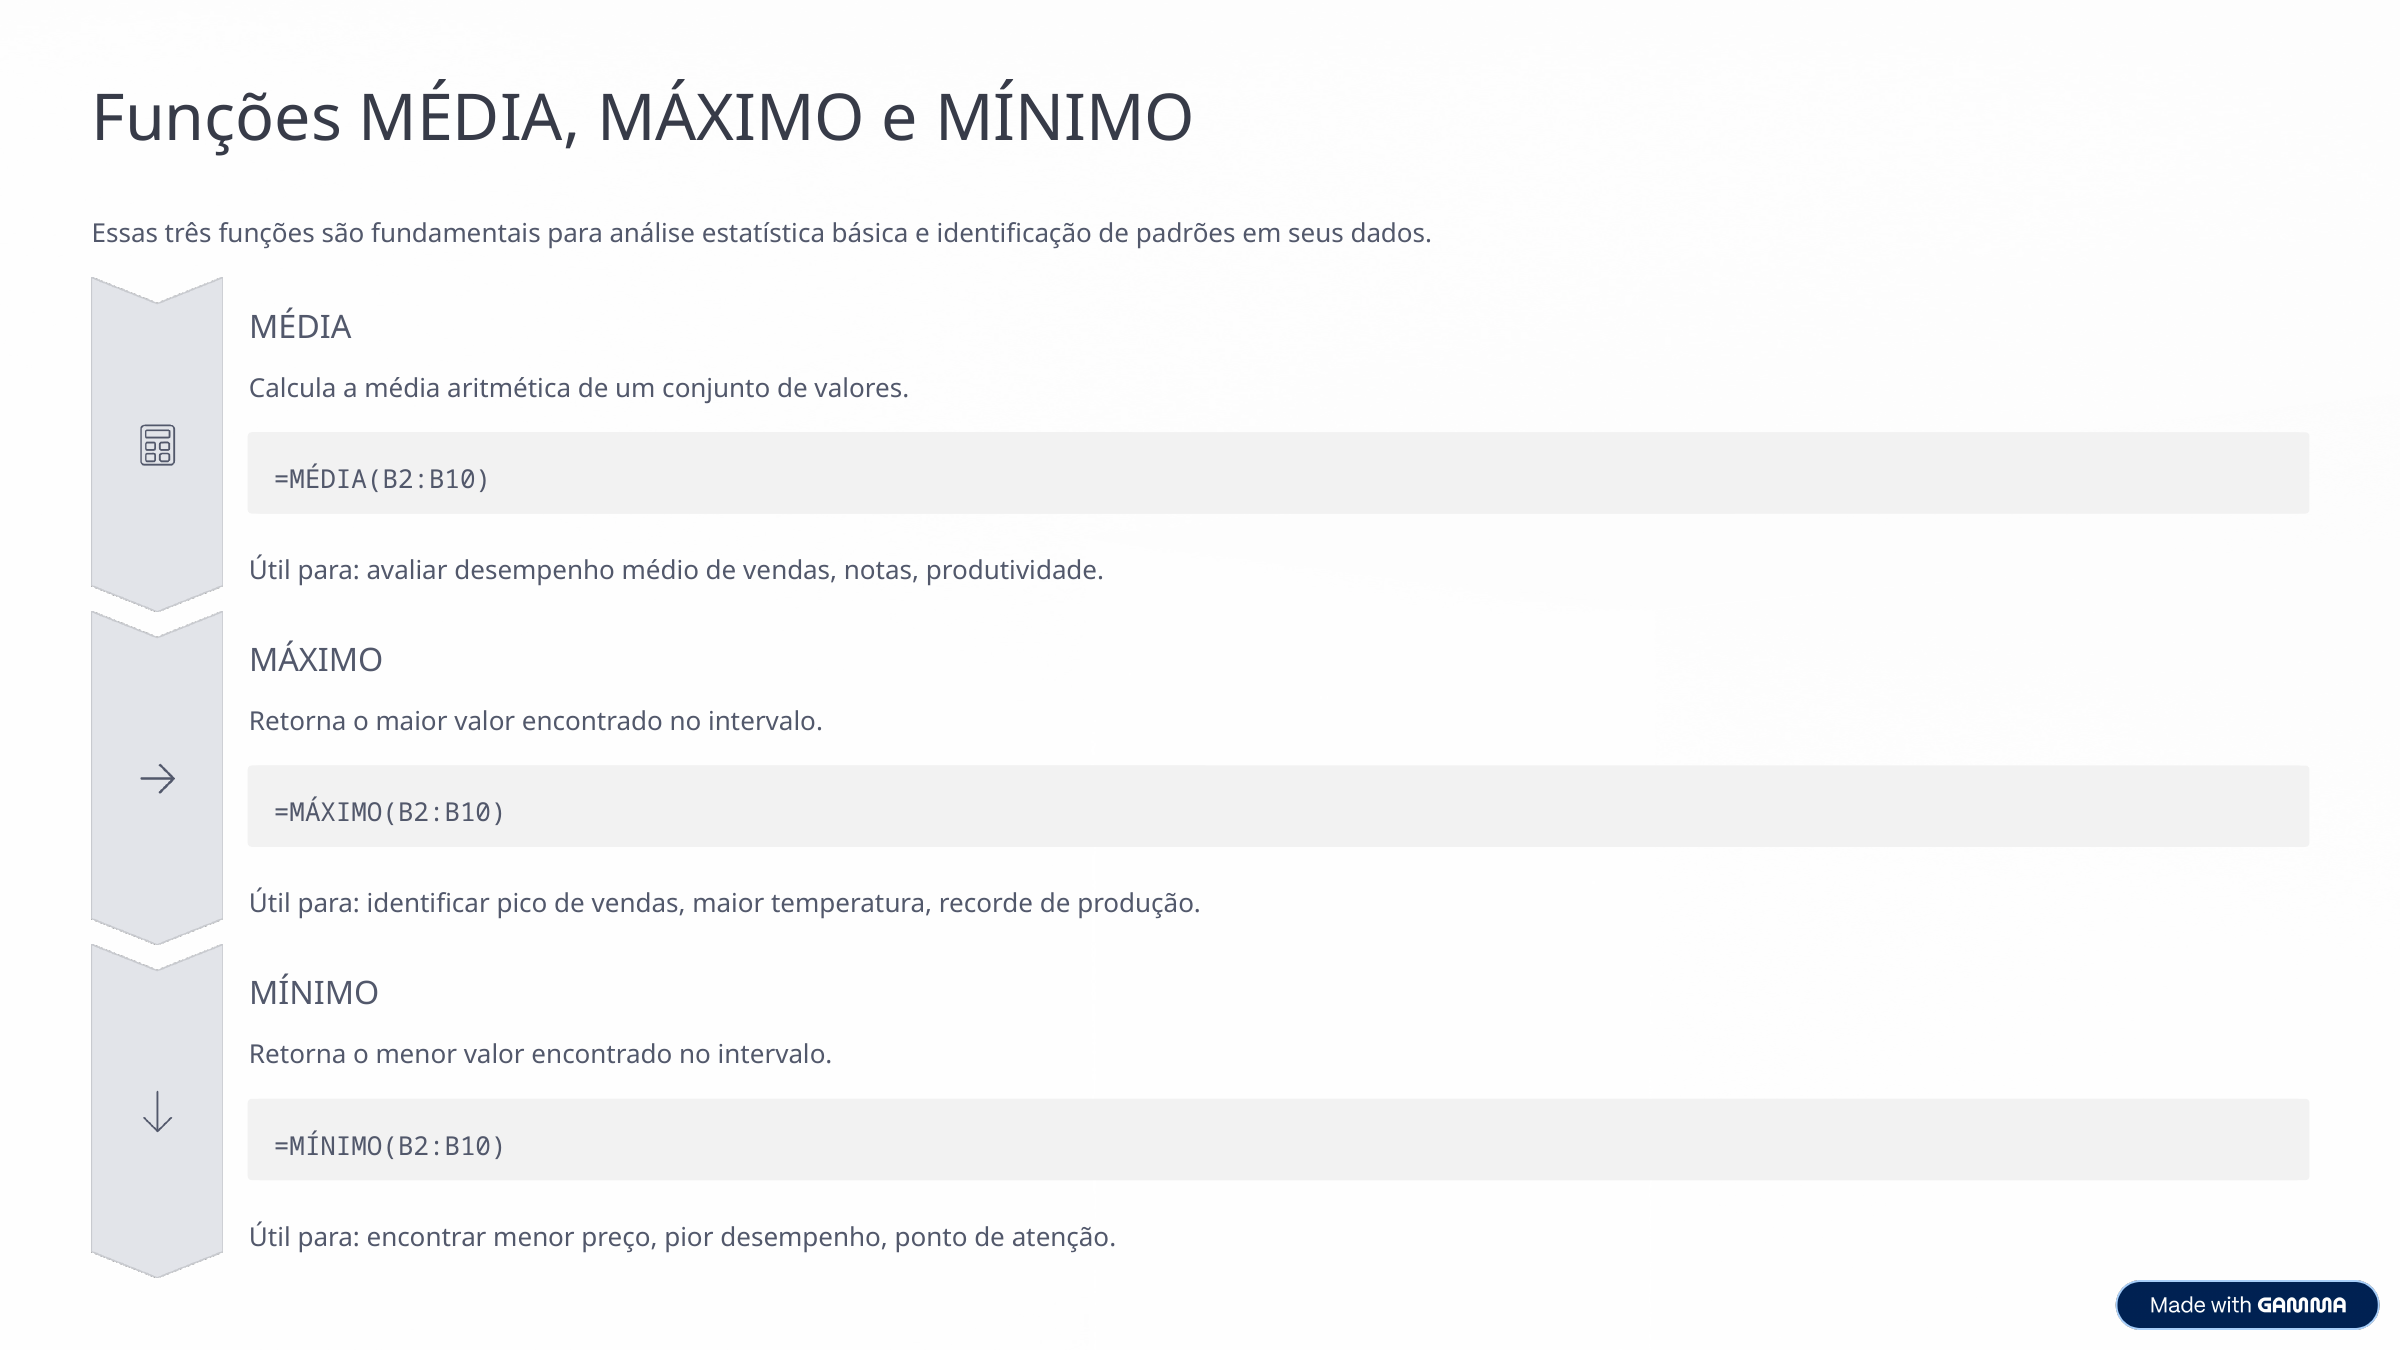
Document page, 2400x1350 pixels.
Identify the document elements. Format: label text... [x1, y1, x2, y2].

text_box Útil para: identificar pico de vendas, maior temperatura, recorde de produção. [249, 876, 2309, 919]
picture [2106, 1271, 2389, 1339]
text_box =MÁXIMO(B2:B10) [273, 785, 2284, 828]
text_box [247, 1098, 2310, 1181]
text_box Útil para: encontrar menor preço, pior desempenho, ponto de atenção. [249, 1209, 2309, 1252]
text_box Retorna o menor valor encontrado no intervalo. [249, 1027, 2309, 1070]
text_box =MÍNIMO(B2:B10) [273, 1118, 2284, 1161]
text_box MÍNIMO [249, 970, 577, 1012]
picture [91, 277, 223, 1278]
text_box [247, 432, 2310, 514]
text_box [247, 765, 2310, 847]
text_box MÁXIMO [249, 637, 577, 679]
text_box Útil para: avaliar desempenho médio de vendas, notas, produtividade. [249, 543, 2309, 585]
text_box =MÉDIA(B2:B10) [273, 451, 2284, 494]
text_box Retorna o maior valor encontrado no intervalo. [249, 694, 2309, 736]
text_box Funções MÉDIA, MÁXIMO e MÍNIMO [91, 72, 1236, 155]
text_box Calcula a média aritmética de um conjunto de valores. [249, 360, 2309, 403]
text_box MÉDIA [249, 304, 577, 346]
text_box Essas três funções são fundamentais para análise estatística básica e identificação de padrões em seus dados. [91, 206, 2309, 249]
